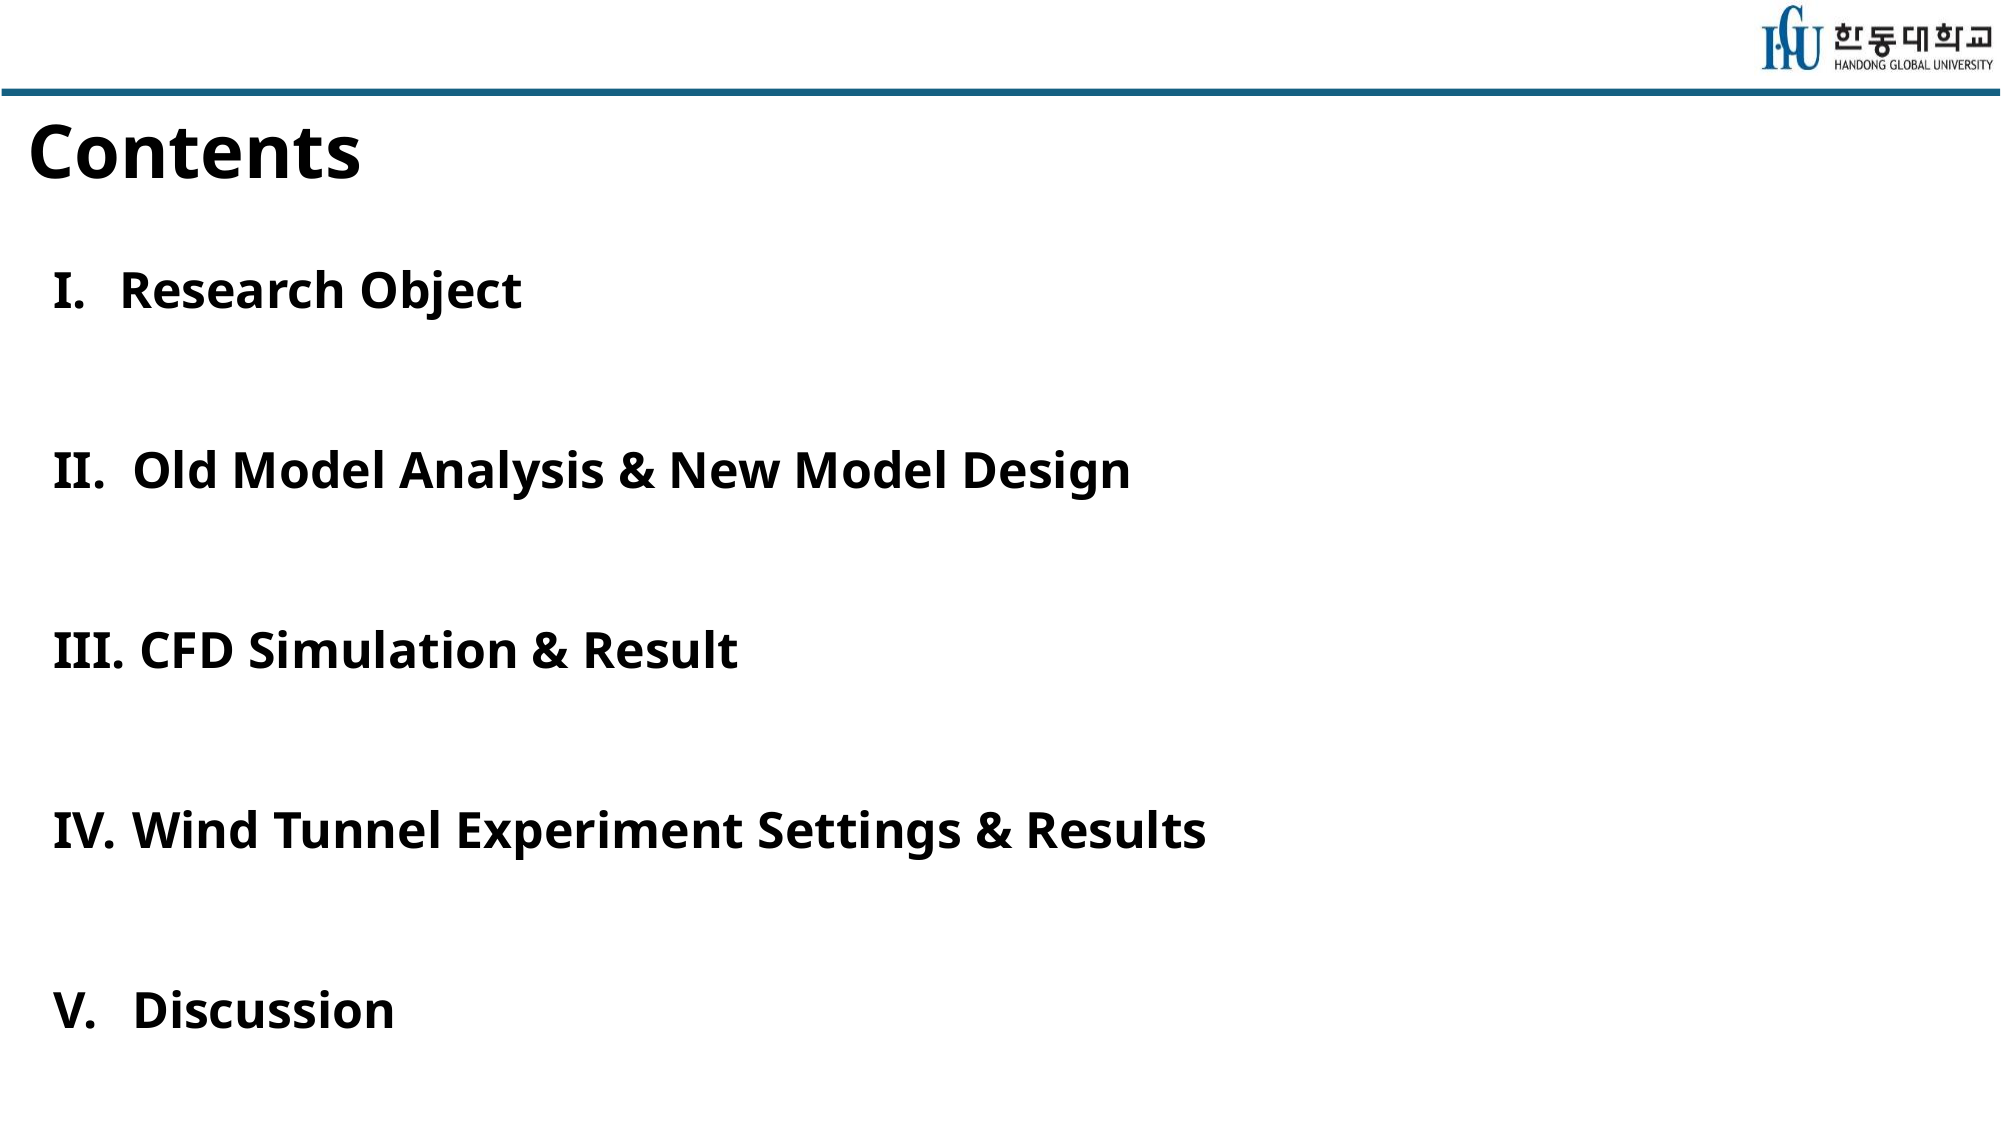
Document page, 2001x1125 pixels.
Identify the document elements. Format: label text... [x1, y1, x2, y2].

picture [1754, 0, 2000, 76]
text_box Research Object Old Model Analysis & New Model Design CFD Simulation & Result Wind Tunnel Experiment Settings & Results Discussion [38, 250, 1813, 1046]
title Contents [12, 106, 1190, 202]
